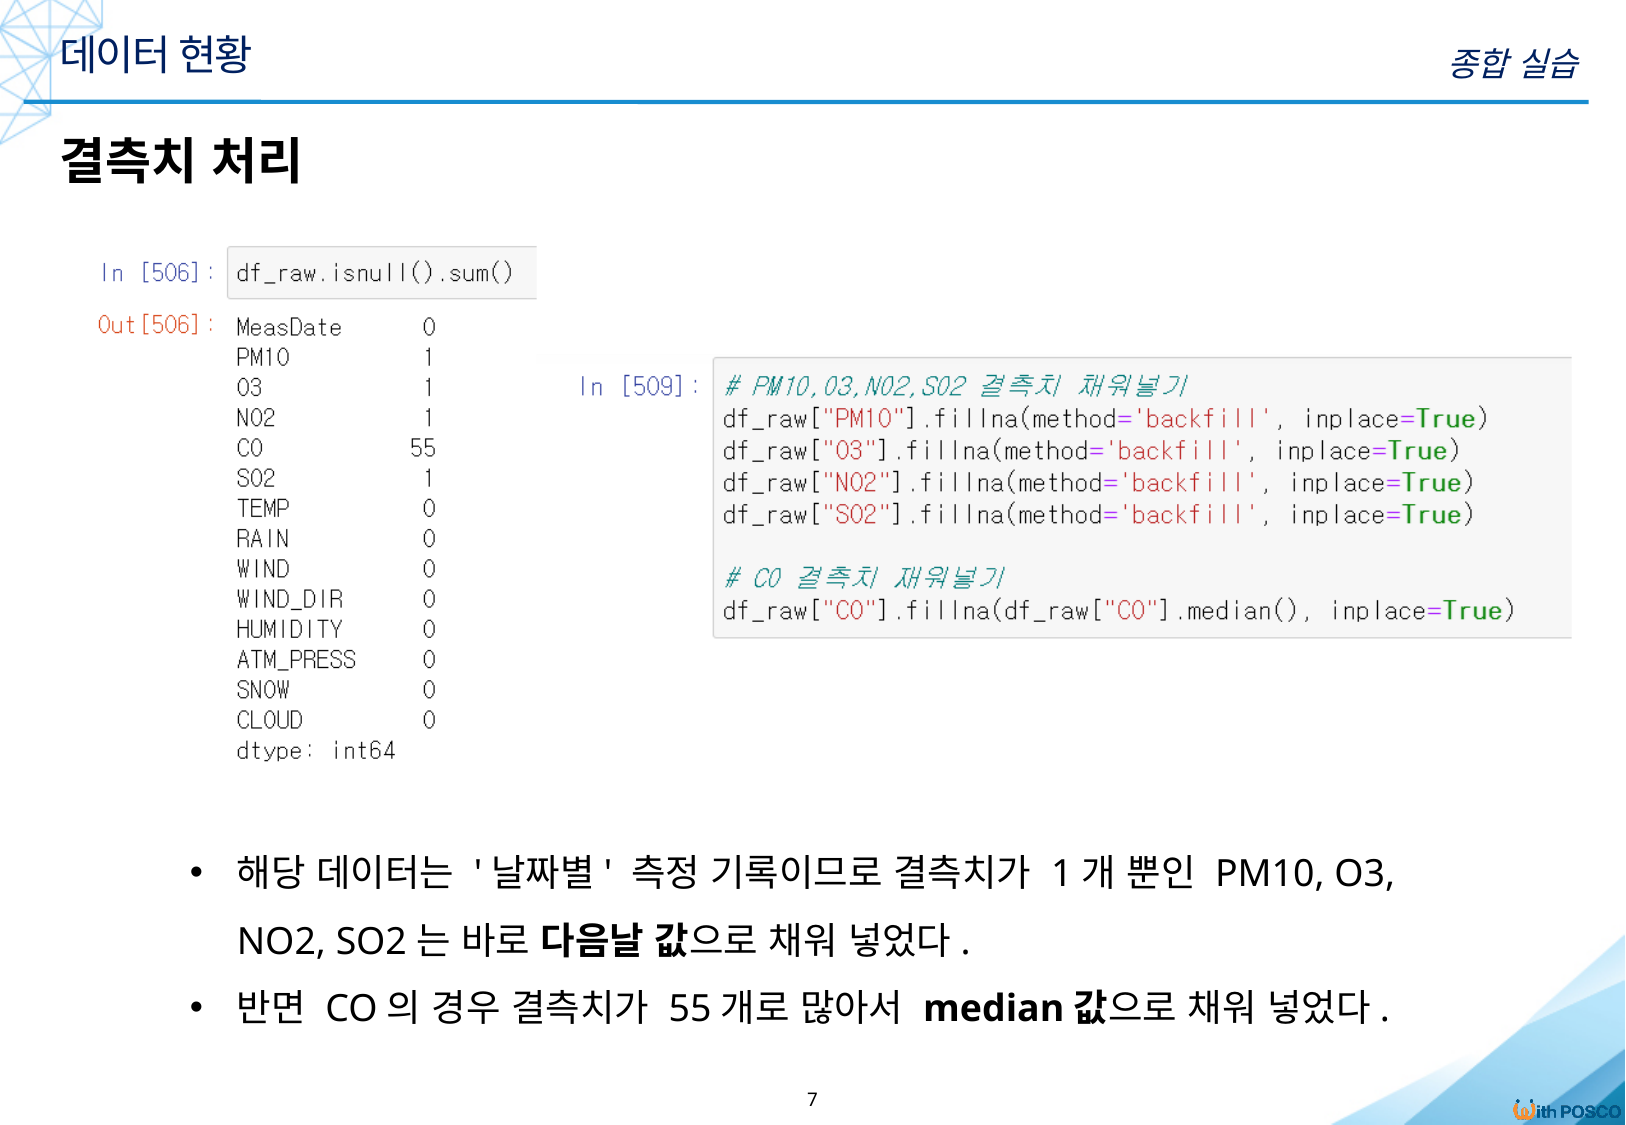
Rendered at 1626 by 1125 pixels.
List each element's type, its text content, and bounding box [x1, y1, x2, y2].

picture [0, 0, 1625, 1125]
text_box 종합 실습 [1321, 35, 1594, 81]
text_box 데이터 현황 [44, 21, 1321, 87]
text_box 결측치 처리 [44, 122, 537, 197]
text_box 해당 데이터는 '날짜별' 측정 기록이므로 결측치가 1개 뿐인 PM10, O3, NO2, SO2는 바로 다음날 값으로 채워 넣었다. 반면 CO의 경우 결측치가 55개로 많아서 median값으로 채워 넣었다. [175, 819, 1477, 1037]
